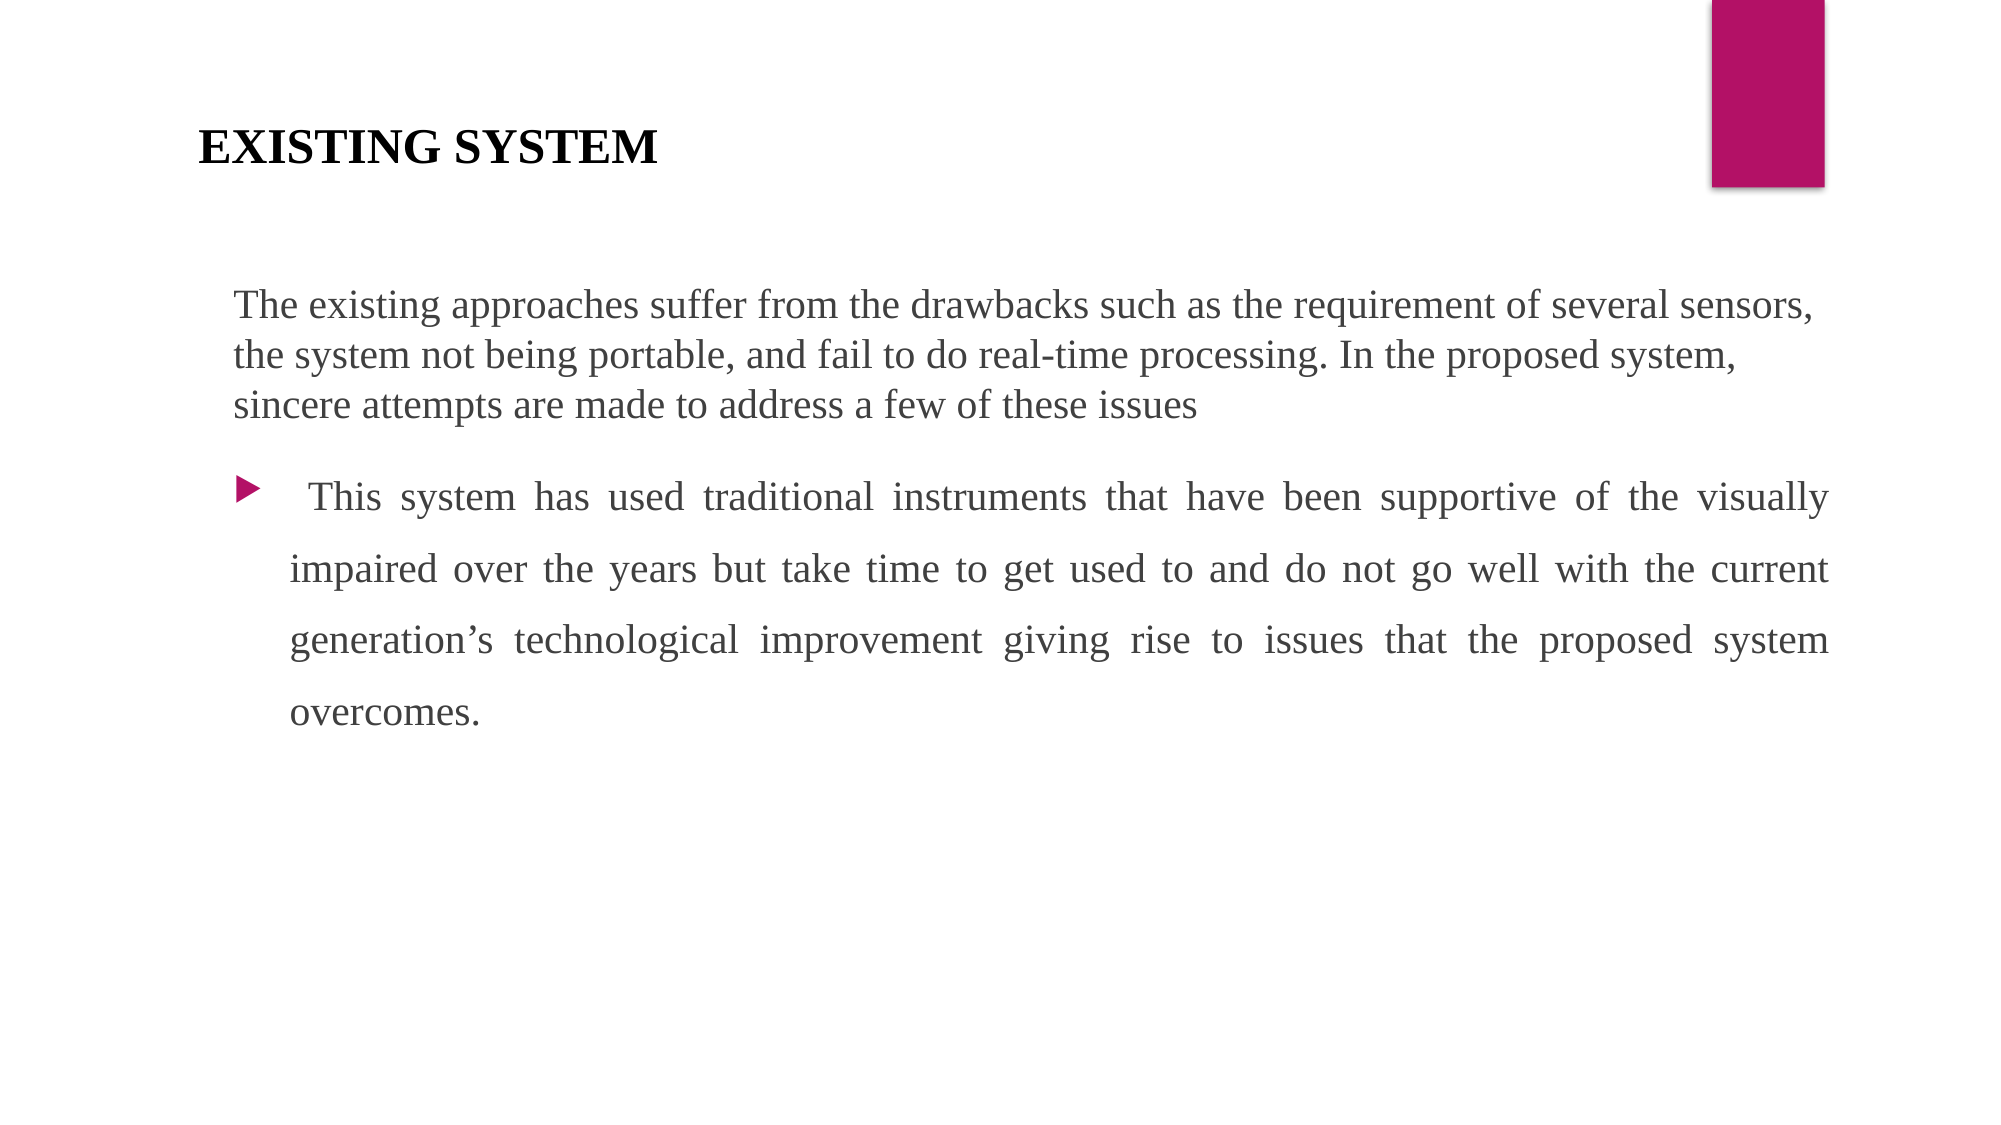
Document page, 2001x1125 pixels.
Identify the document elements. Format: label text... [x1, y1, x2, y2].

list The existing approaches suffer from the drawbacks such as the requirement of several sensors, the system not being portable, and fail to do real-time processing. In the proposed system, sincere attempts are made to address a few of these issues This system has used traditional instruments that have been supportive of the visually impaired over the years but take time to get used to and do not go well with the current generation’s technological improvement giving rise to issues that the proposed system overcomes. [218, 268, 1847, 937]
title EXISTING SYSTEM [183, 65, 1621, 182]
